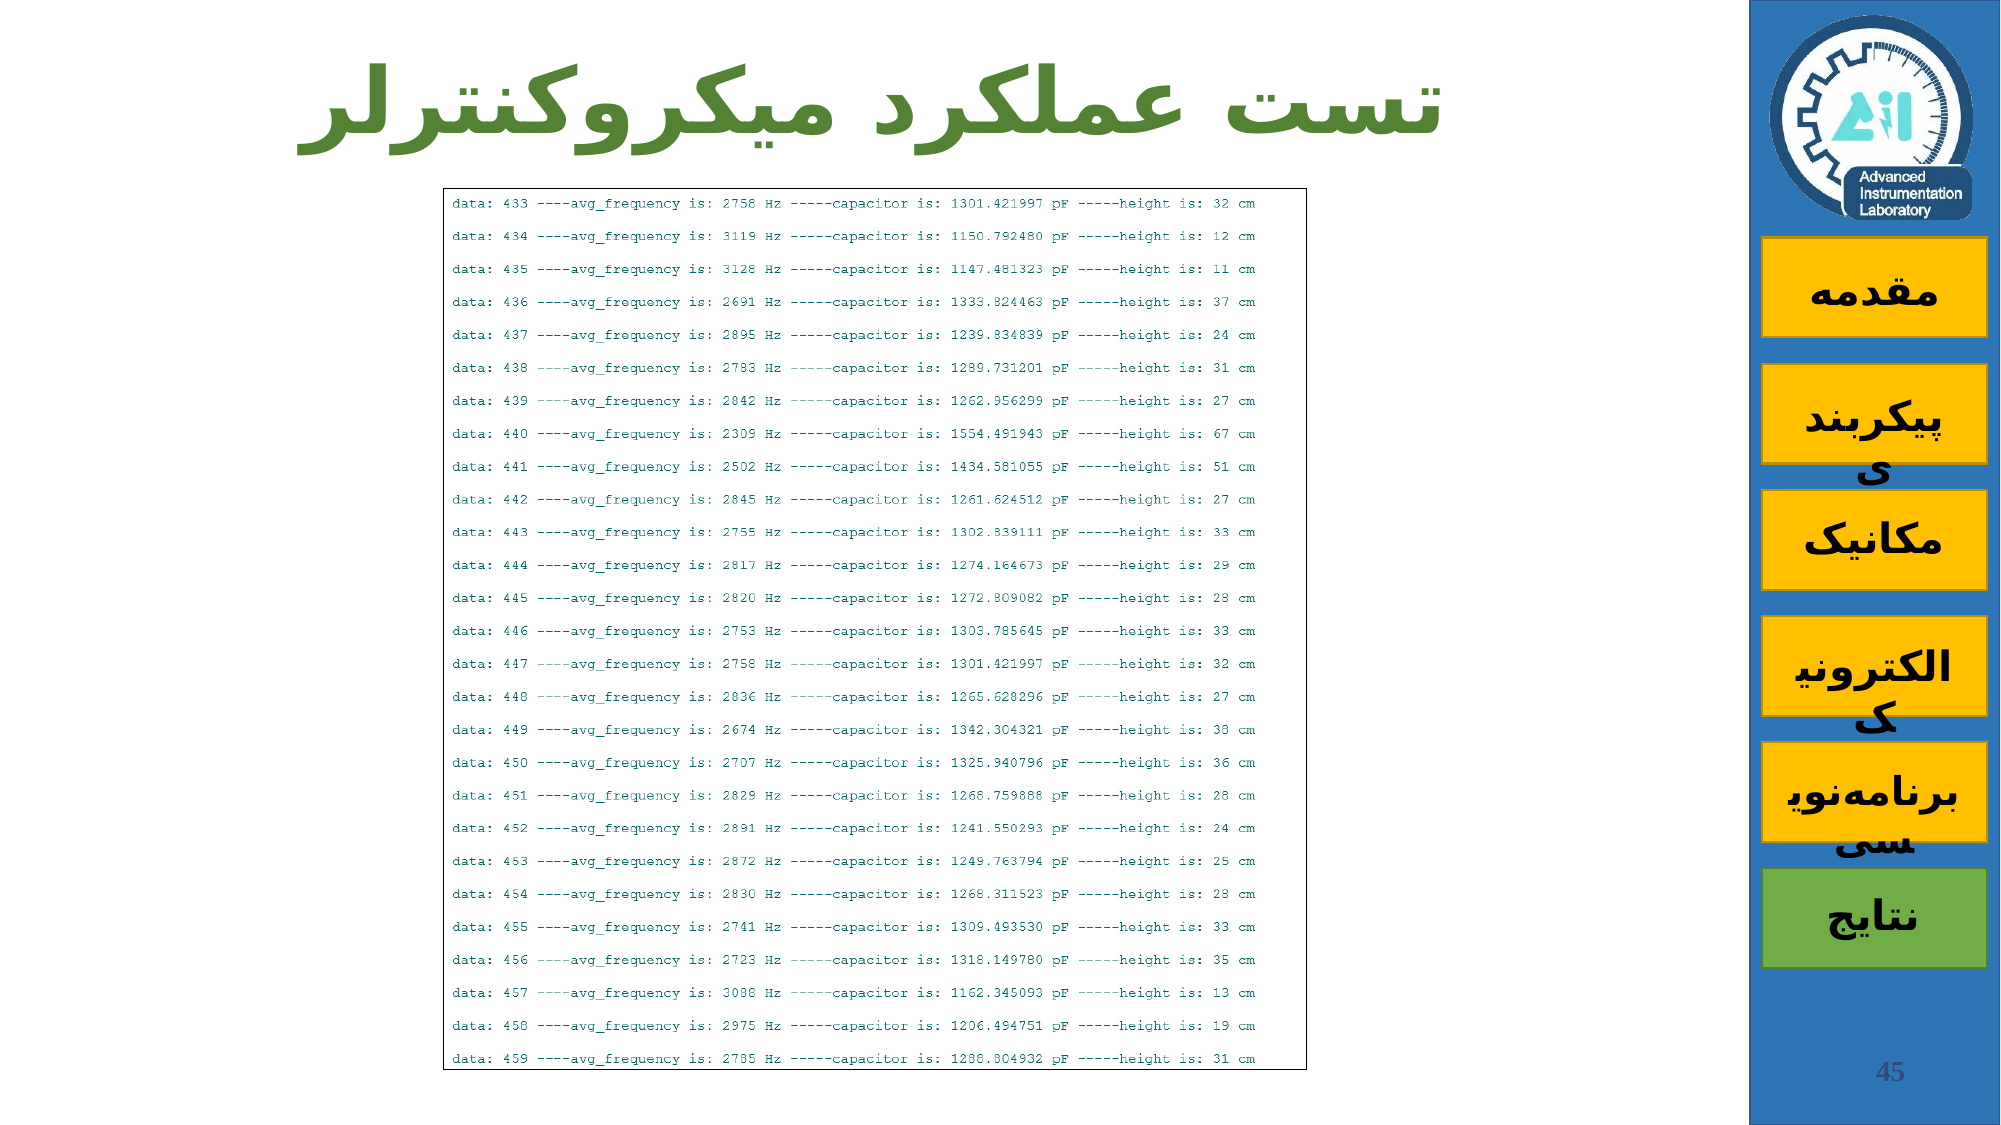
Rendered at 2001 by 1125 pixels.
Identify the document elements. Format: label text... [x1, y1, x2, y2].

picture [1760, 7, 1990, 231]
title تست عملکرد میکروکنترلر [58, 29, 1692, 179]
slide_number 44 [1837, 1039, 1945, 1100]
picture [443, 188, 1307, 1070]
